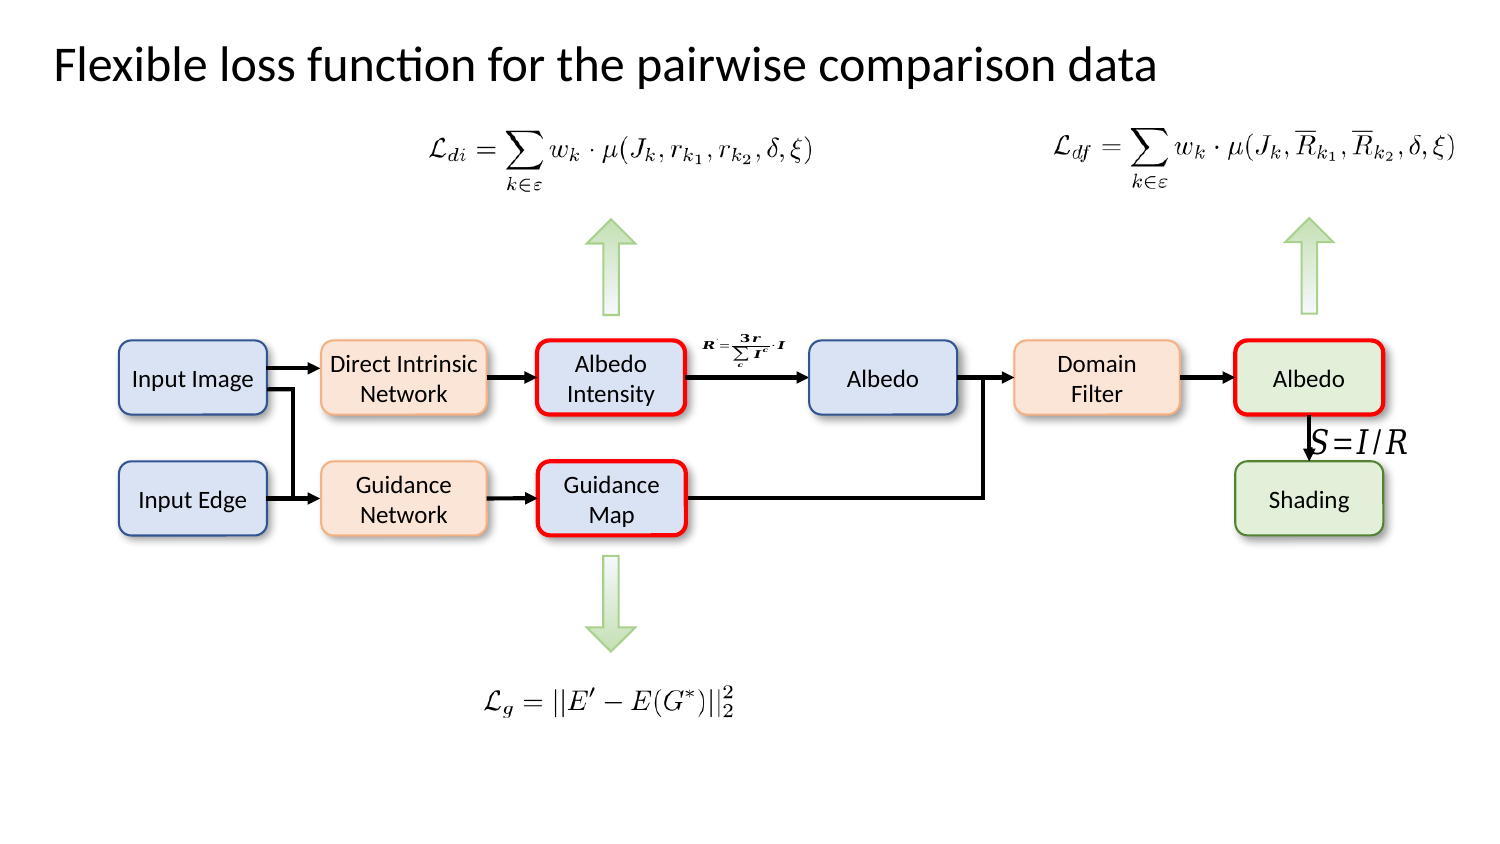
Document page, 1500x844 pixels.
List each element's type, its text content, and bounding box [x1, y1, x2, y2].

text_box Direct Intrinsic Network [320, 339, 488, 416]
text_box [584, 217, 638, 317]
text_box Guidance Map [536, 460, 687, 537]
text_box Guidance Network [320, 460, 488, 537]
text_box Input Image [117, 339, 269, 416]
picture [480, 680, 742, 728]
text_box Albedo [1234, 339, 1385, 416]
text_box Input Edge [117, 460, 269, 537]
text_box Shading [1234, 460, 1385, 537]
text_box [584, 554, 638, 654]
text_box [870, 380, 984, 499]
picture [425, 121, 814, 198]
text_box [1282, 216, 1336, 315]
picture [1050, 121, 1457, 198]
text_box Flexible loss function for the pairwise comparison data [38, 24, 1457, 100]
text_box Domain Filter [1013, 339, 1181, 416]
text_box Albedo [808, 339, 959, 416]
text_box Albedo Intensity [536, 339, 687, 416]
